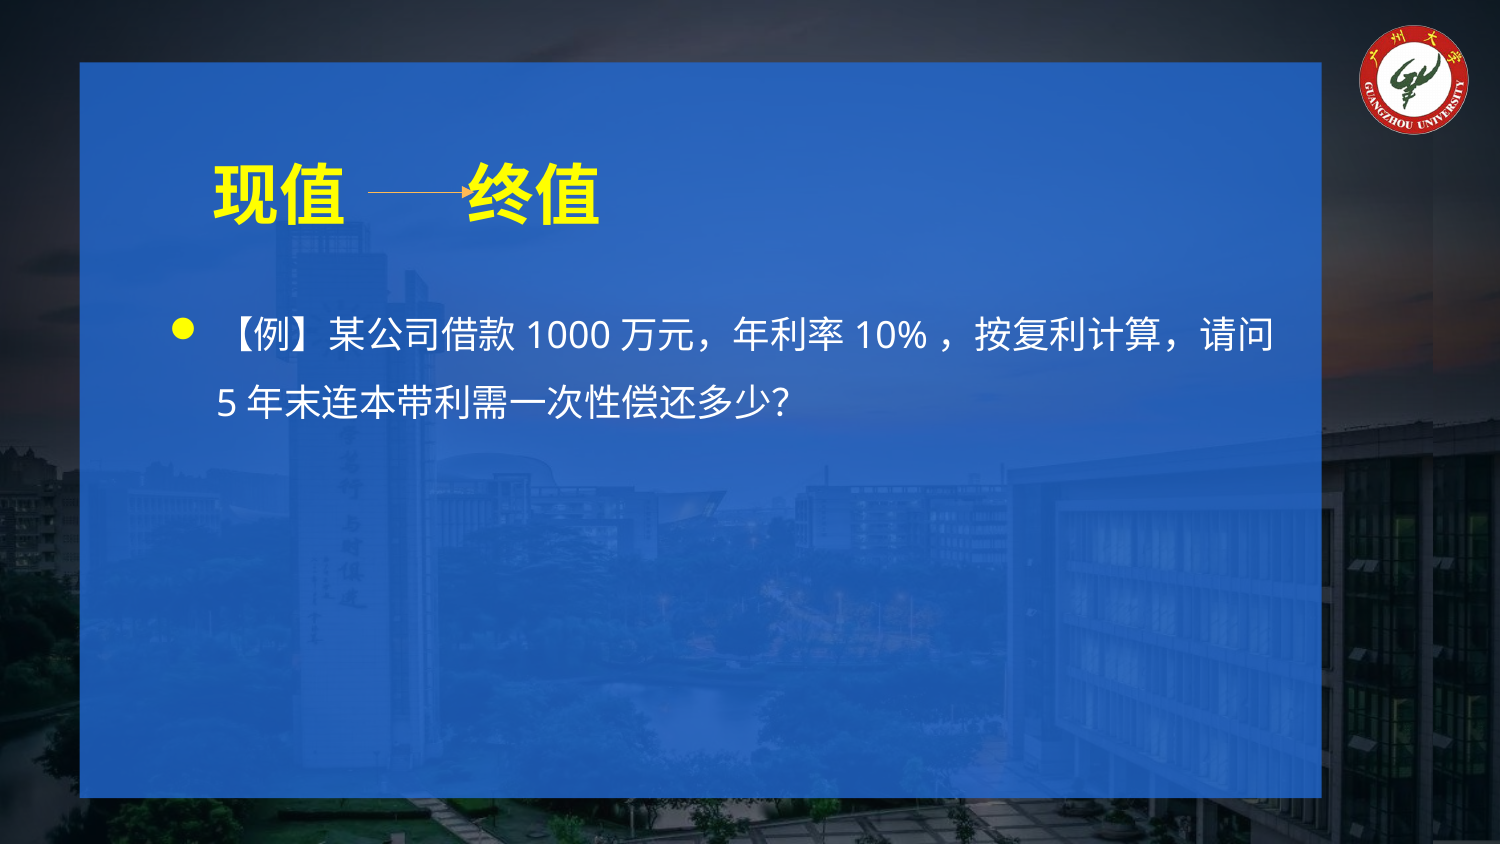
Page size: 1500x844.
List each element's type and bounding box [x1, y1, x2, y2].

text_box [0, 0, 1500, 844]
picture [1356, 23, 1470, 136]
